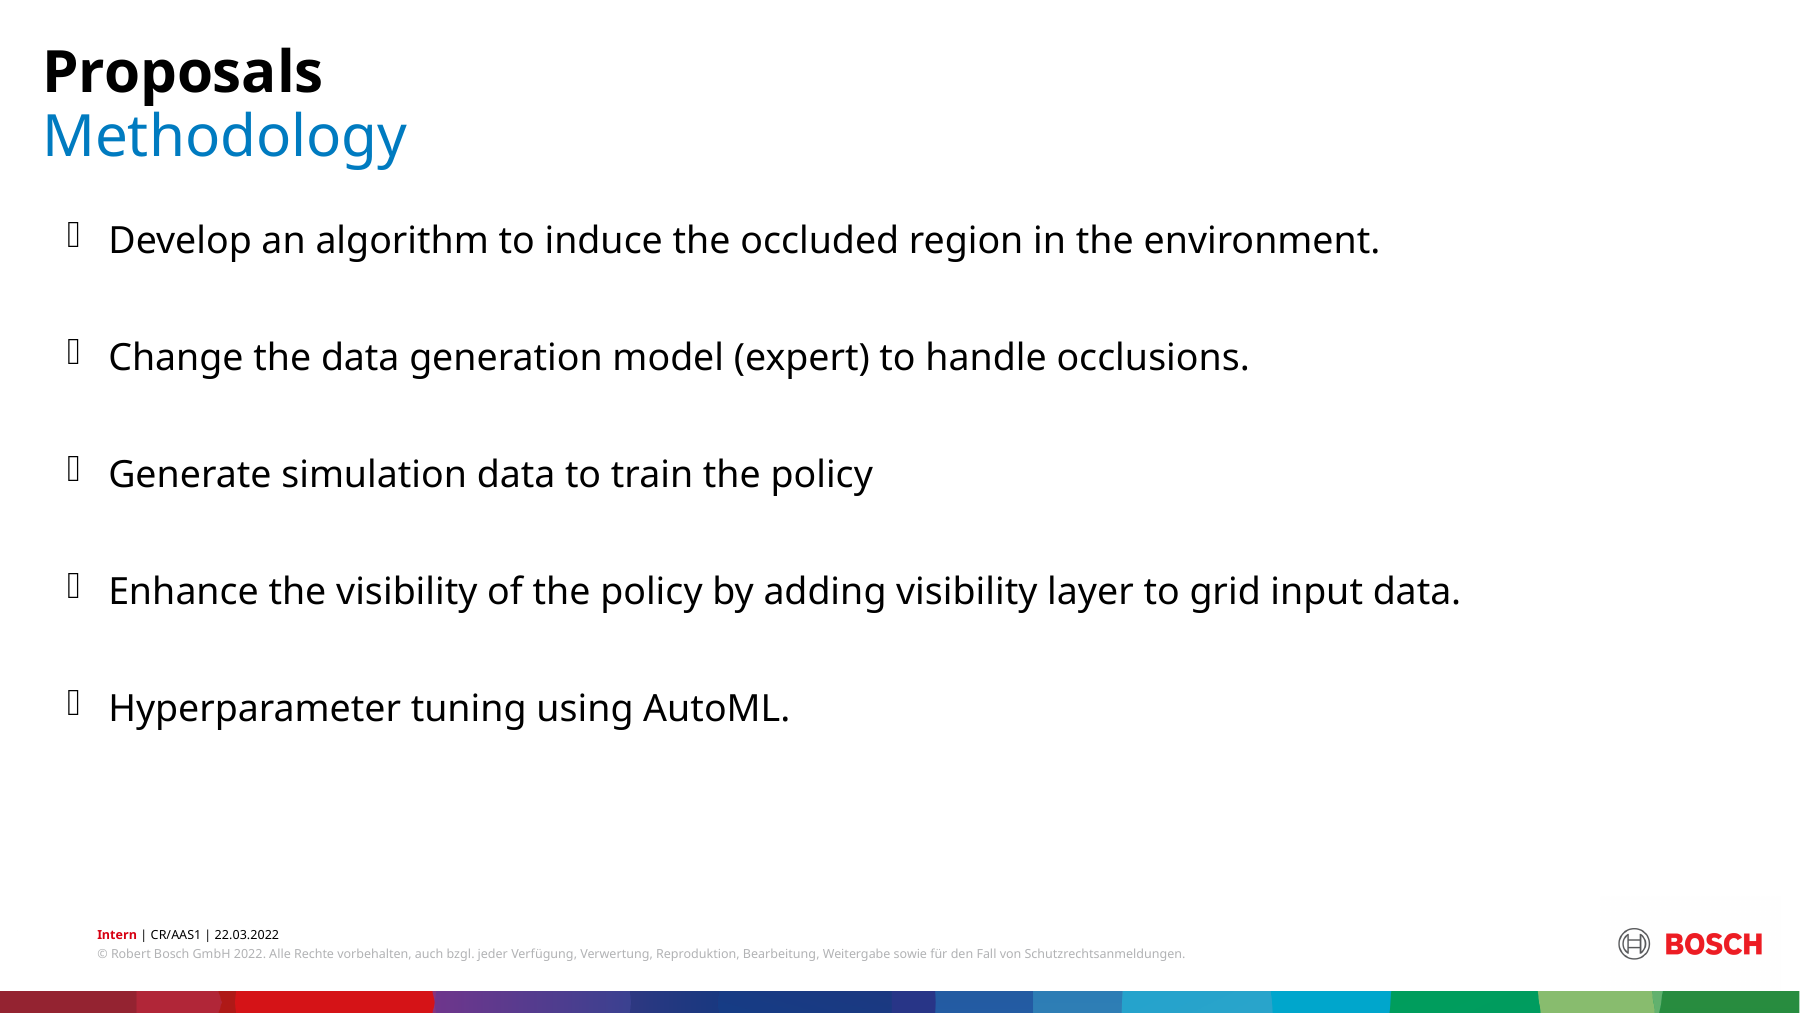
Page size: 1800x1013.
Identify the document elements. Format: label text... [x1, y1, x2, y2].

title Methodology [42, 106, 1757, 171]
picture [0, 905, 1272, 1013]
list Proposals [42, 42, 1757, 106]
picture [1390, 896, 1800, 1013]
list Develop an algorithm to induce the occluded region in the environment. Change the data generation model (expert) to handle occlusions. Generate simulation data to train the policy Enhance the visibility of the policy by adding visibility layer to grid input data. Hyperparameter tuning using AutoML. [67, 212, 1757, 897]
